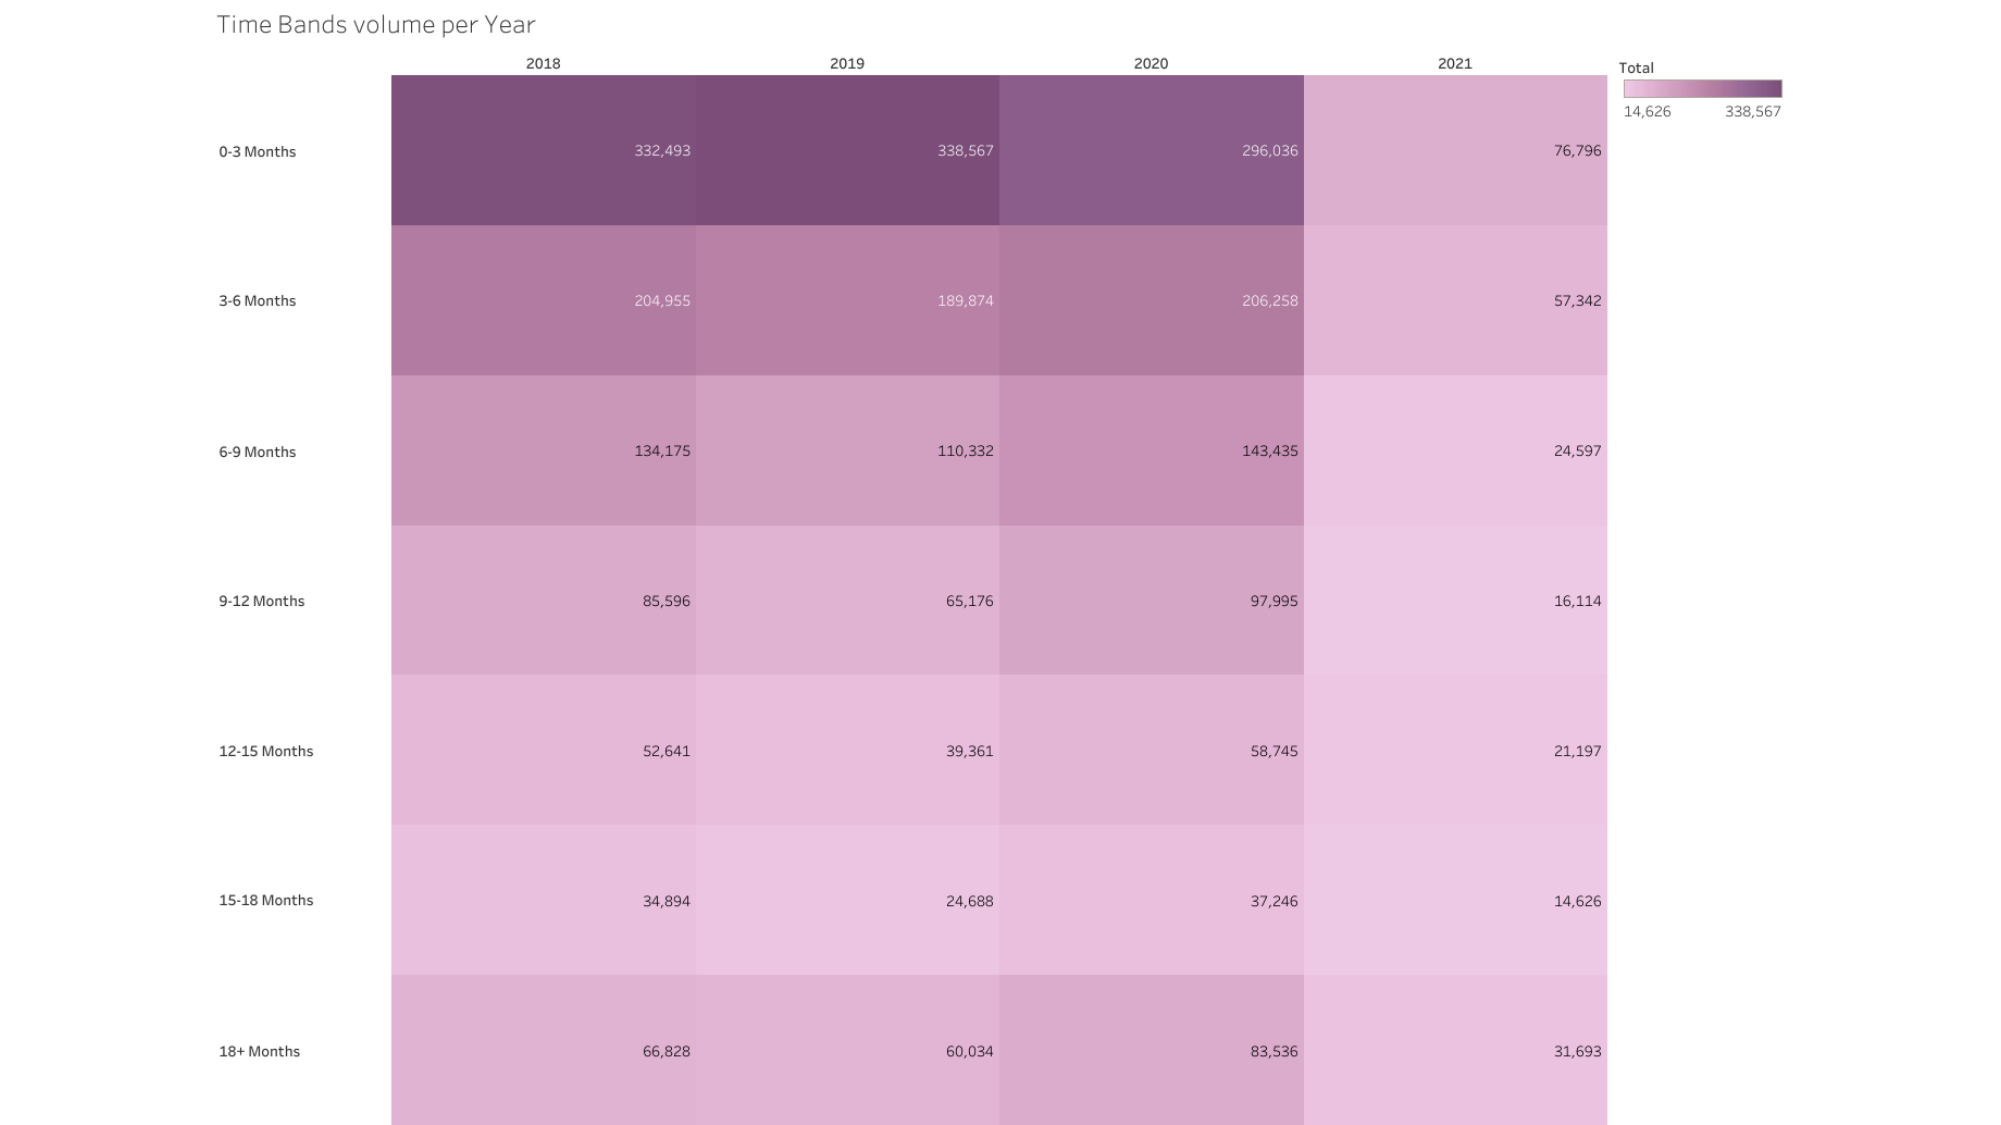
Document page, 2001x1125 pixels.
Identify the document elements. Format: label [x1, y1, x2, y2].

picture [212, 0, 1788, 1125]
